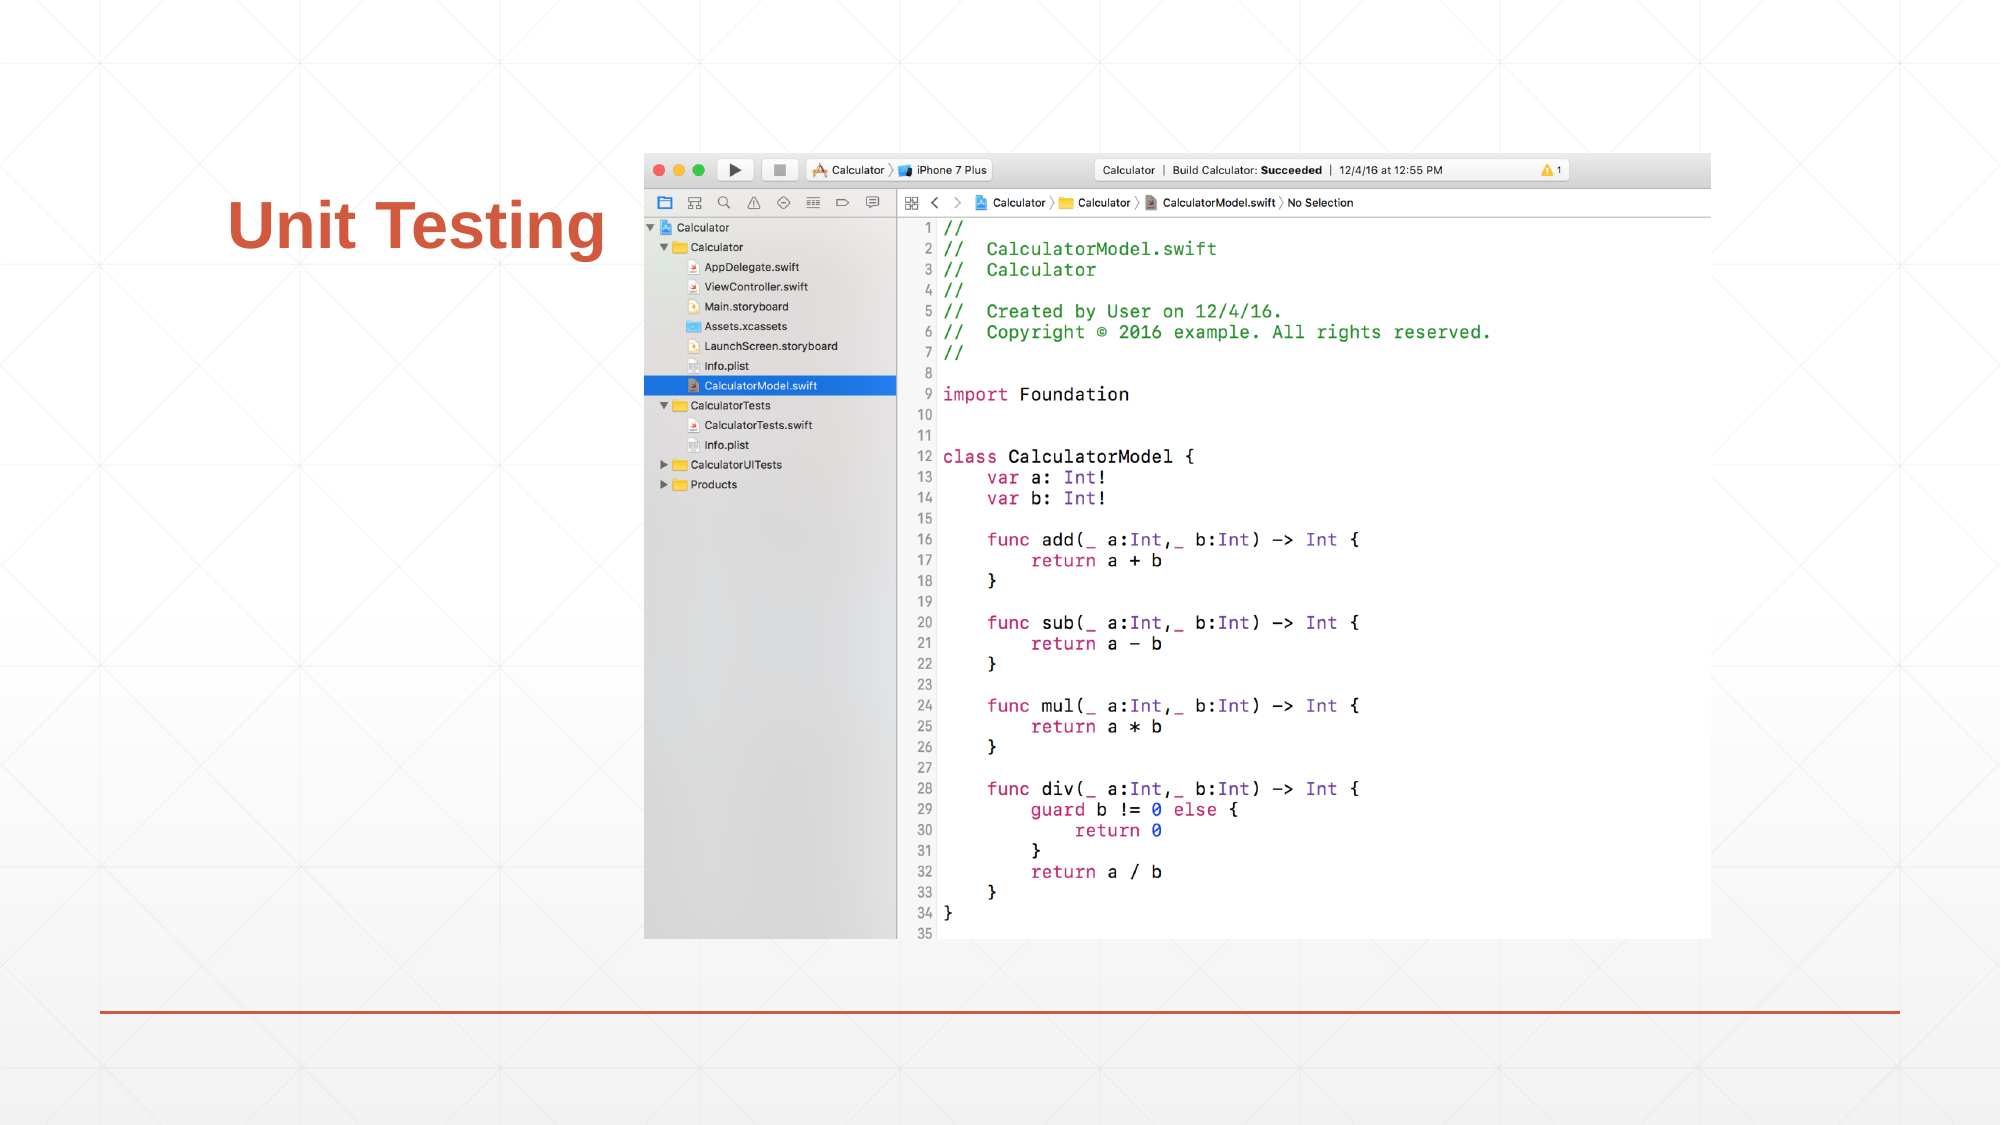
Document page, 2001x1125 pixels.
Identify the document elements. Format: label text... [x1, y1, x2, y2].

title Unit Testing [212, 82, 1788, 271]
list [644, 153, 1711, 940]
